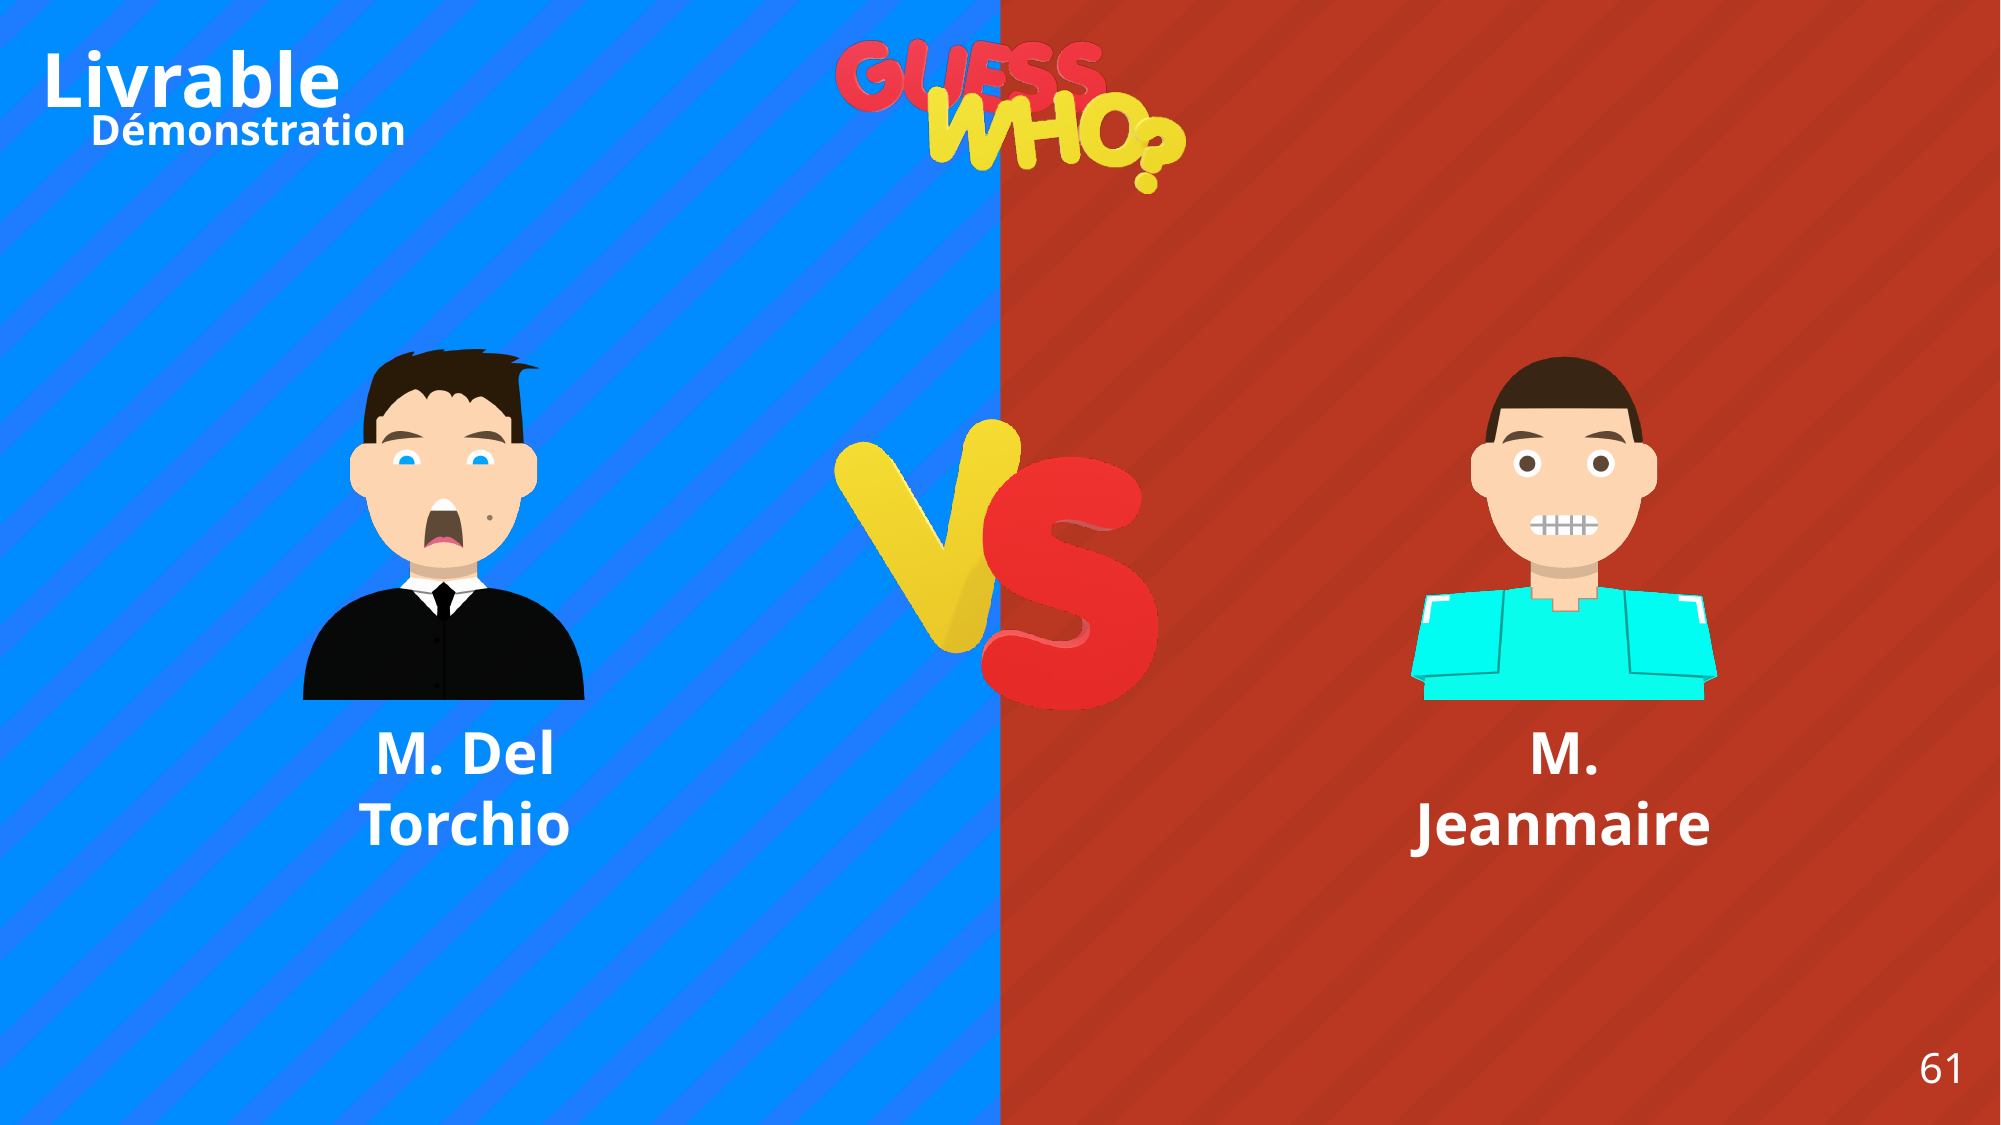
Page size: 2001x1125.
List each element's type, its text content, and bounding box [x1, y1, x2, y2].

text_box Démonstration [76, 96, 444, 162]
slide_number 61 [1532, 1040, 1983, 1100]
text_box M. Jeanmaire [1370, 709, 1758, 864]
picture [0, 0, 2001, 1125]
text_box M. Del Torchio [259, 709, 671, 864]
text_box Livrable [26, 24, 616, 131]
